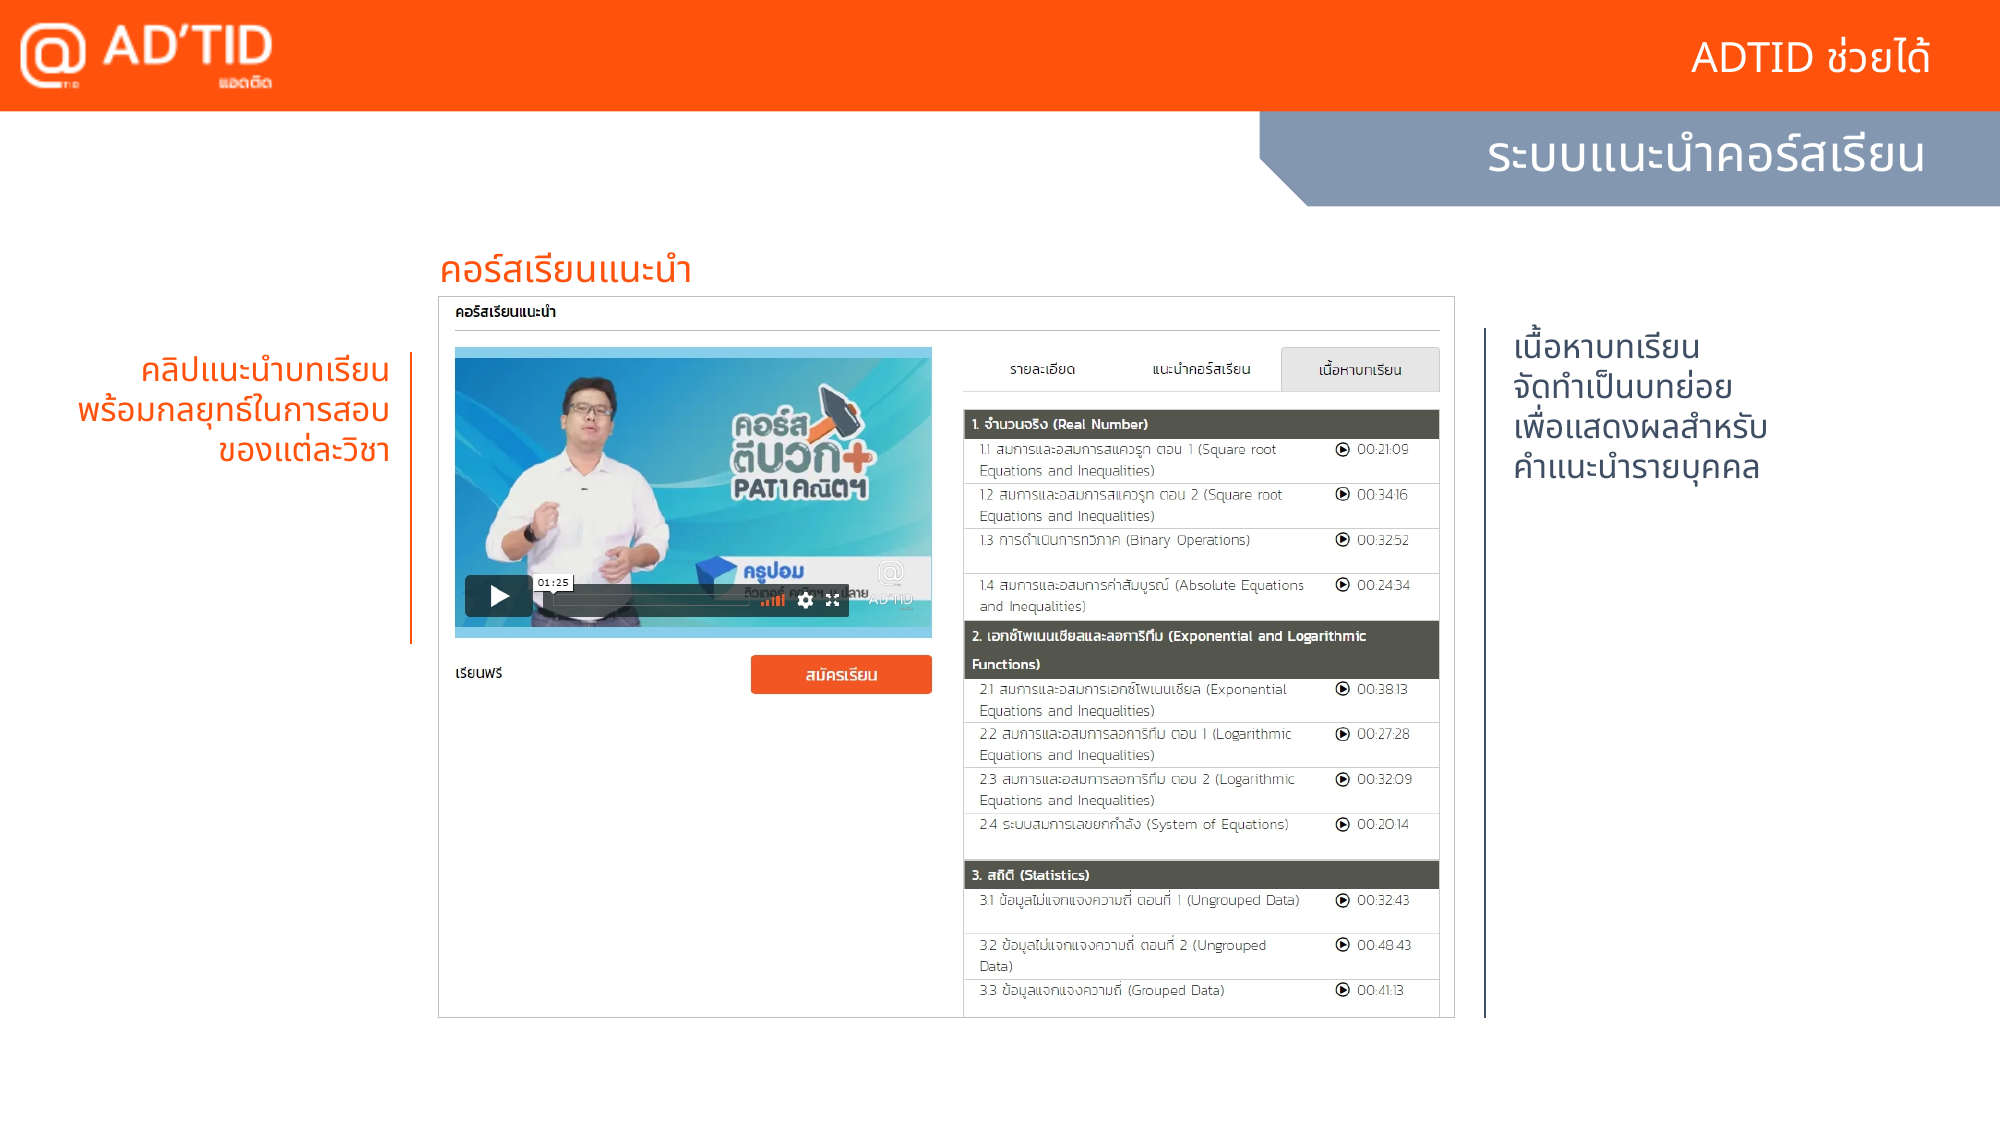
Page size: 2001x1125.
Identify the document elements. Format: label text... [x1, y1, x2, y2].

picture [438, 295, 1455, 1018]
text_box [1258, 112, 2000, 208]
text_box คลิปแนะนำบทเรียน พร้อมกลยุทธ์ในการสอบ ของแต่ละวิชา [62, 340, 406, 476]
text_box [0, 0, 2000, 112]
text_box ระบบแนะนำคอร์สเรียน [1472, 113, 1943, 189]
text_box เนื้อหาบทเรียน จัดทำเป็นบทย่อย เพื่อแสดงผลสำหรับ คำแนะนำรายบุคคล [1498, 318, 1936, 493]
text_box คอร์สเรียนแนะนำ [424, 237, 708, 297]
